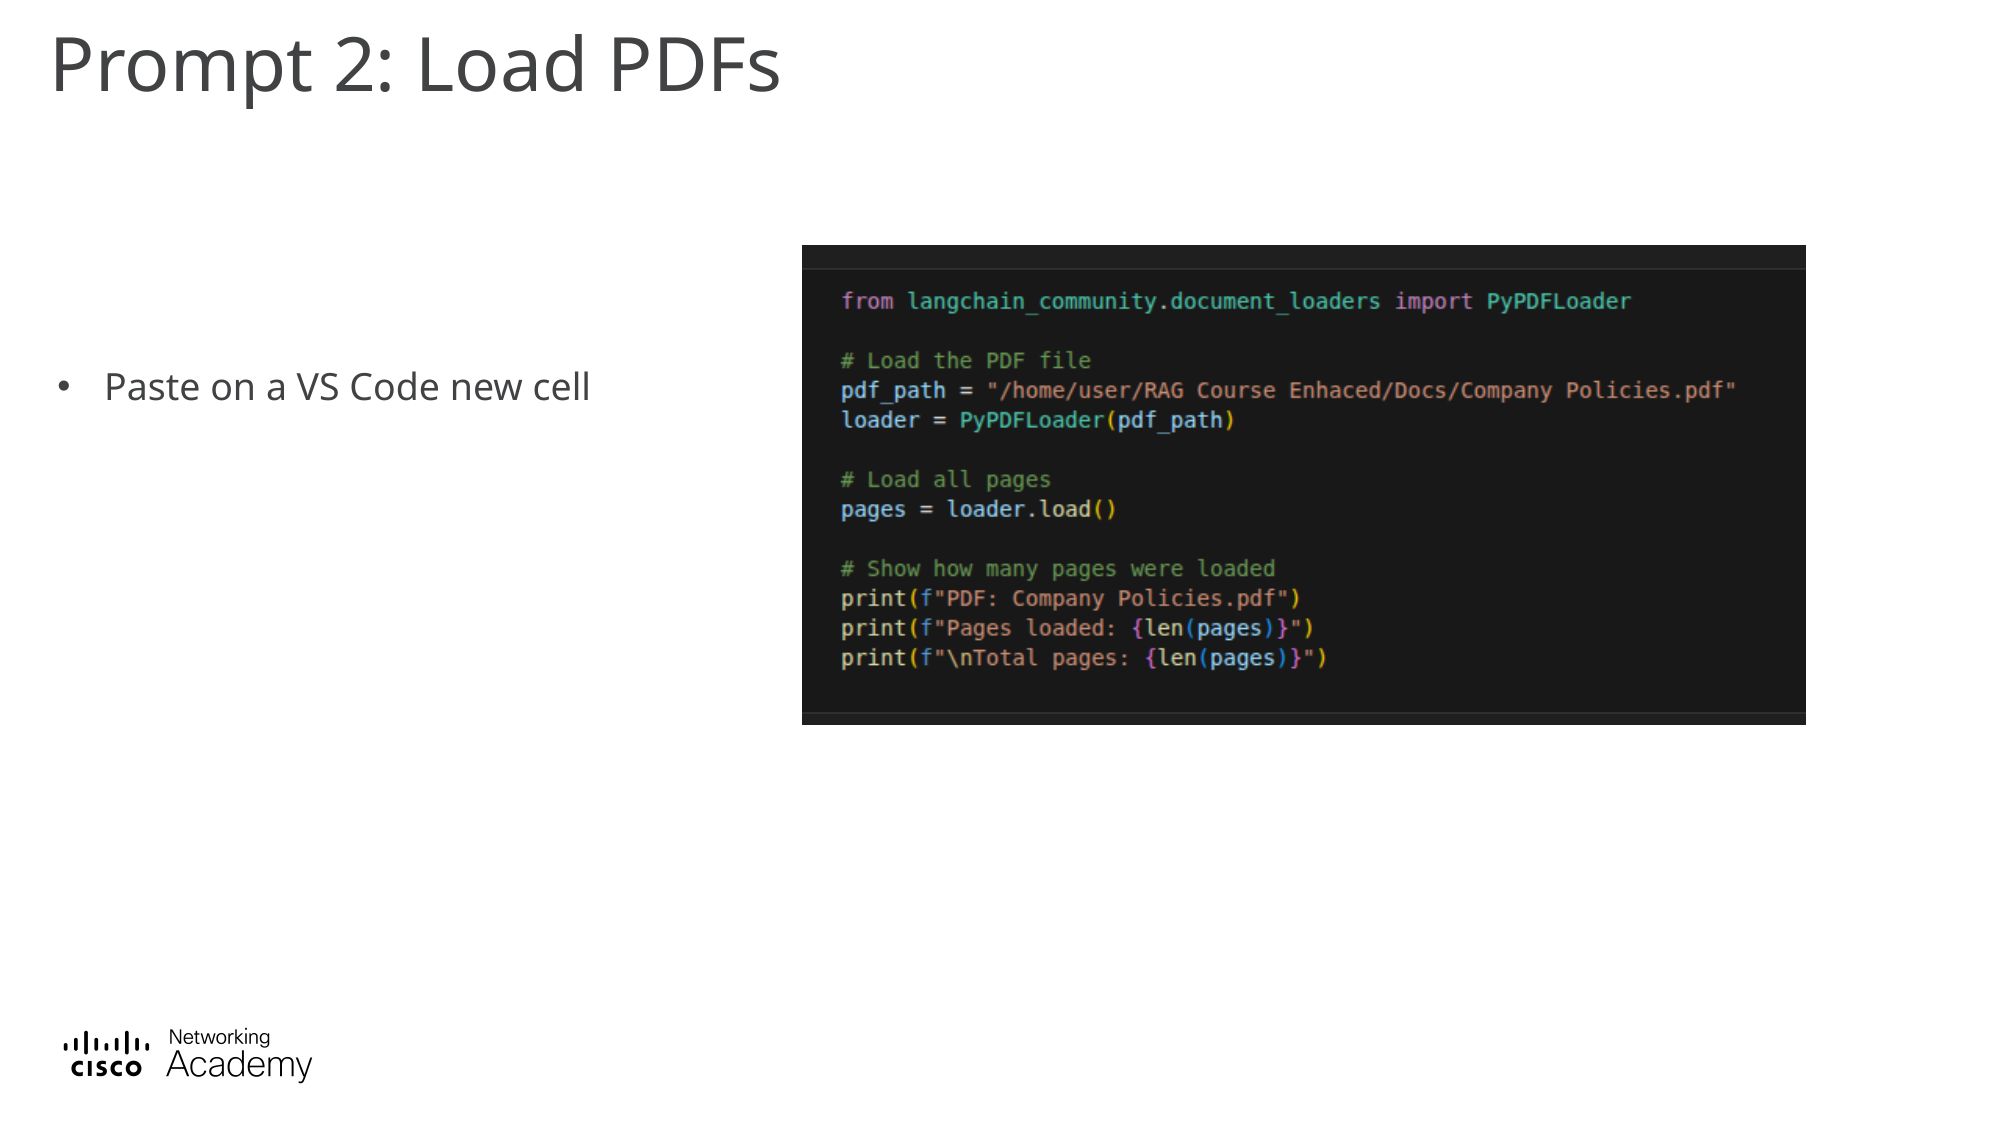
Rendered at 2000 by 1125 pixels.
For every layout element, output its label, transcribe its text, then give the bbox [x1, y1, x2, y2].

text_box Paste on a VS Code new cell [42, 355, 735, 416]
title Prompt 2: Load PDFs [42, 13, 1842, 127]
picture [801, 245, 1806, 726]
picture [60, 1024, 316, 1087]
